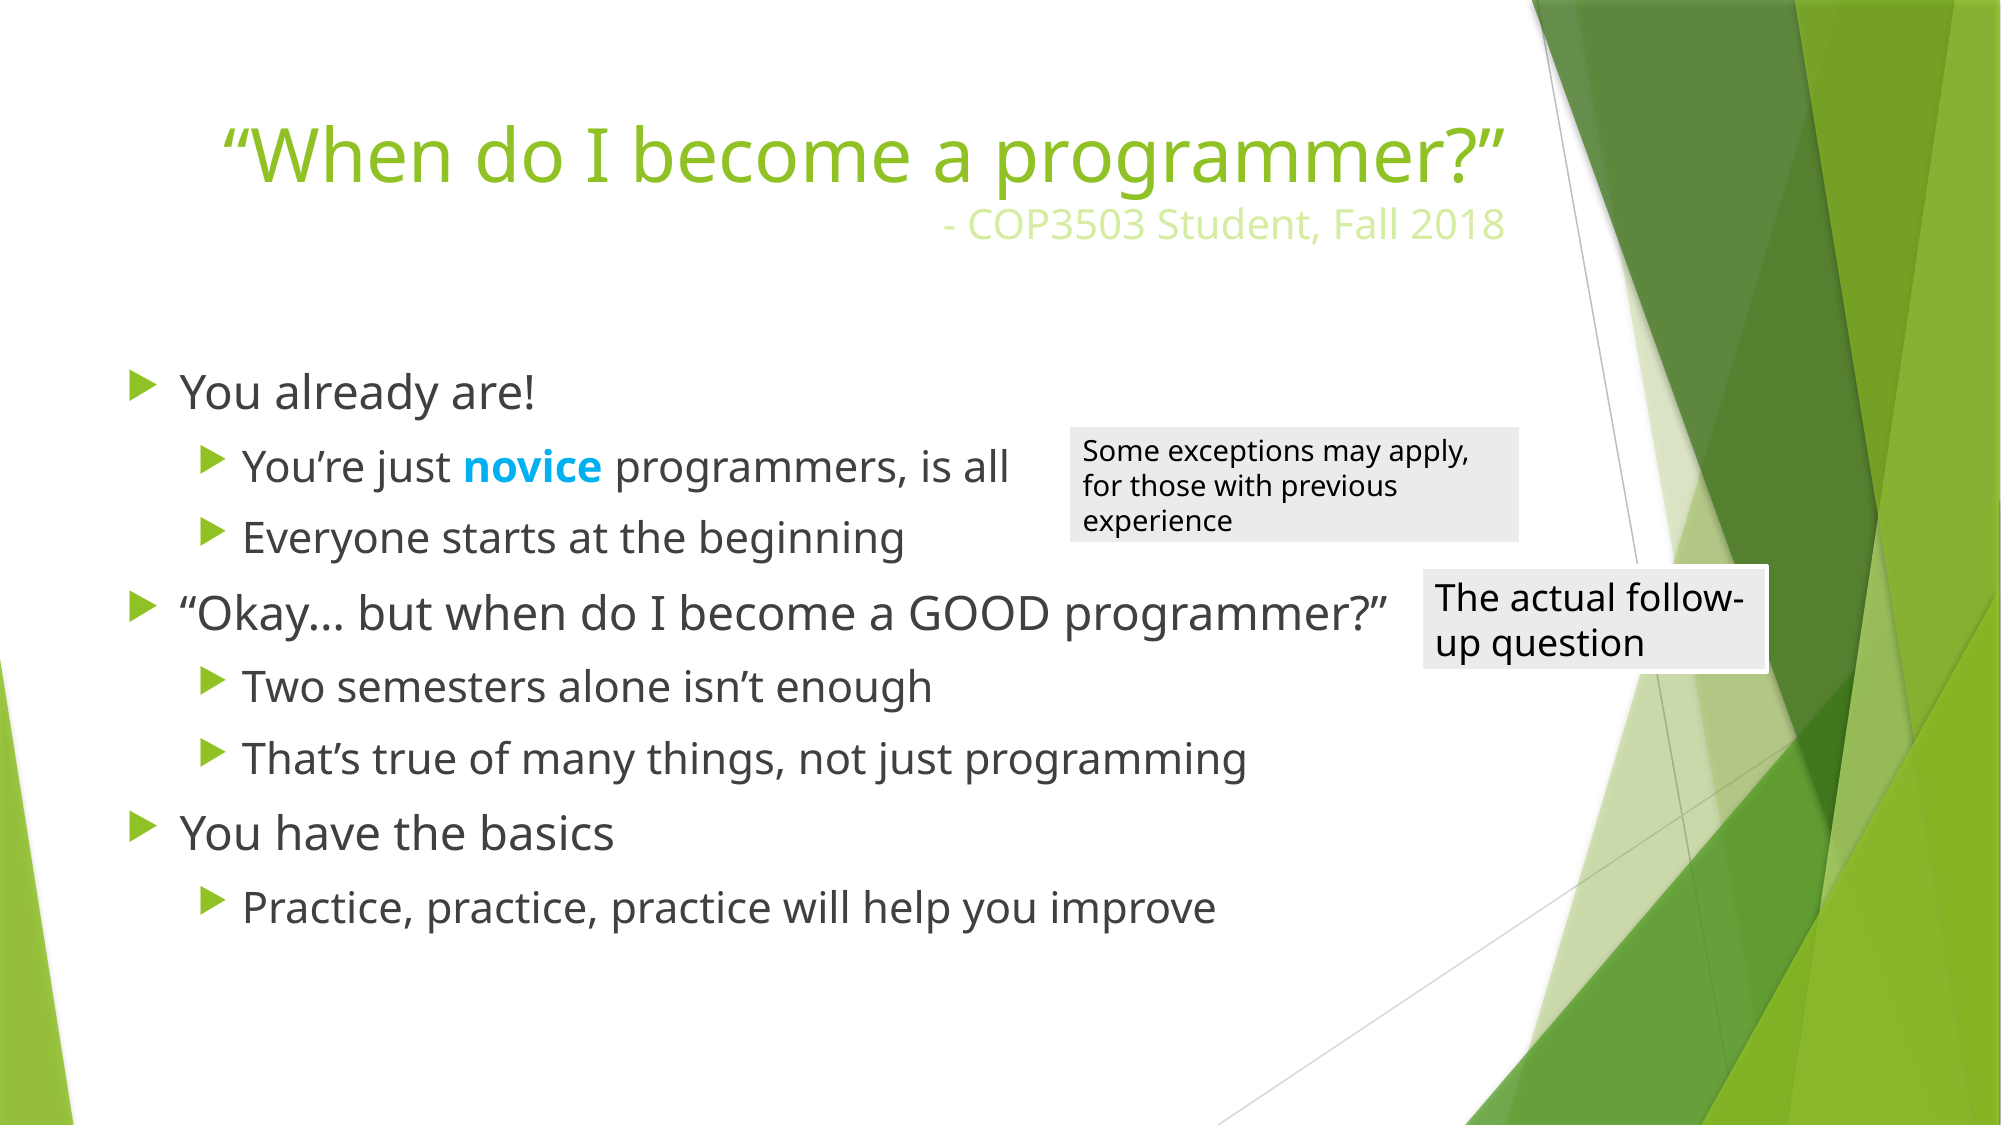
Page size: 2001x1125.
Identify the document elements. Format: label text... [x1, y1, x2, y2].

text_box Some exceptions may apply, for those with previous experience [1067, 424, 1522, 545]
list You already are! You’re just novice programmers, is all Everyone starts at the beginning “Okay… but when do I become a GOOD programmer?” Two semesters alone isn’t enough That’s true of many things, not just programming You have the basics Practice, practice, practice will help you improve [111, 354, 1410, 992]
title “When do I become a programmer?” - COP3503 Student, Fall 2018 [111, 99, 1522, 317]
text_box The actual follow-up question [1420, 566, 1768, 672]
